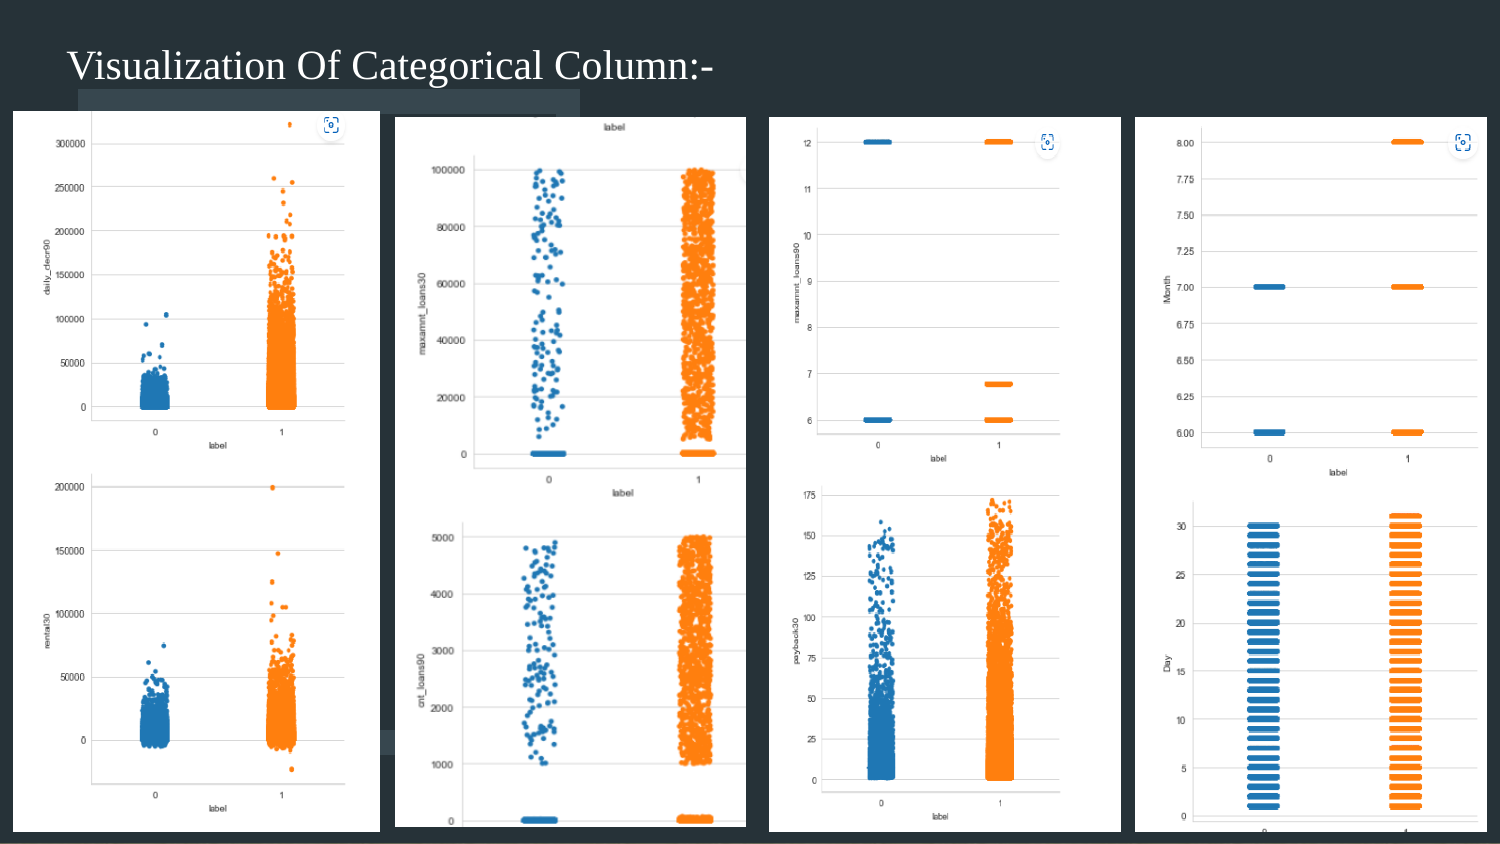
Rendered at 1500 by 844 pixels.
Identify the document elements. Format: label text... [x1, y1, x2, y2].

picture [1135, 116, 1487, 833]
picture [394, 116, 747, 827]
picture [13, 111, 380, 833]
text_box Visualization Of Categorical Column:- [51, 22, 789, 103]
picture [769, 116, 1121, 833]
